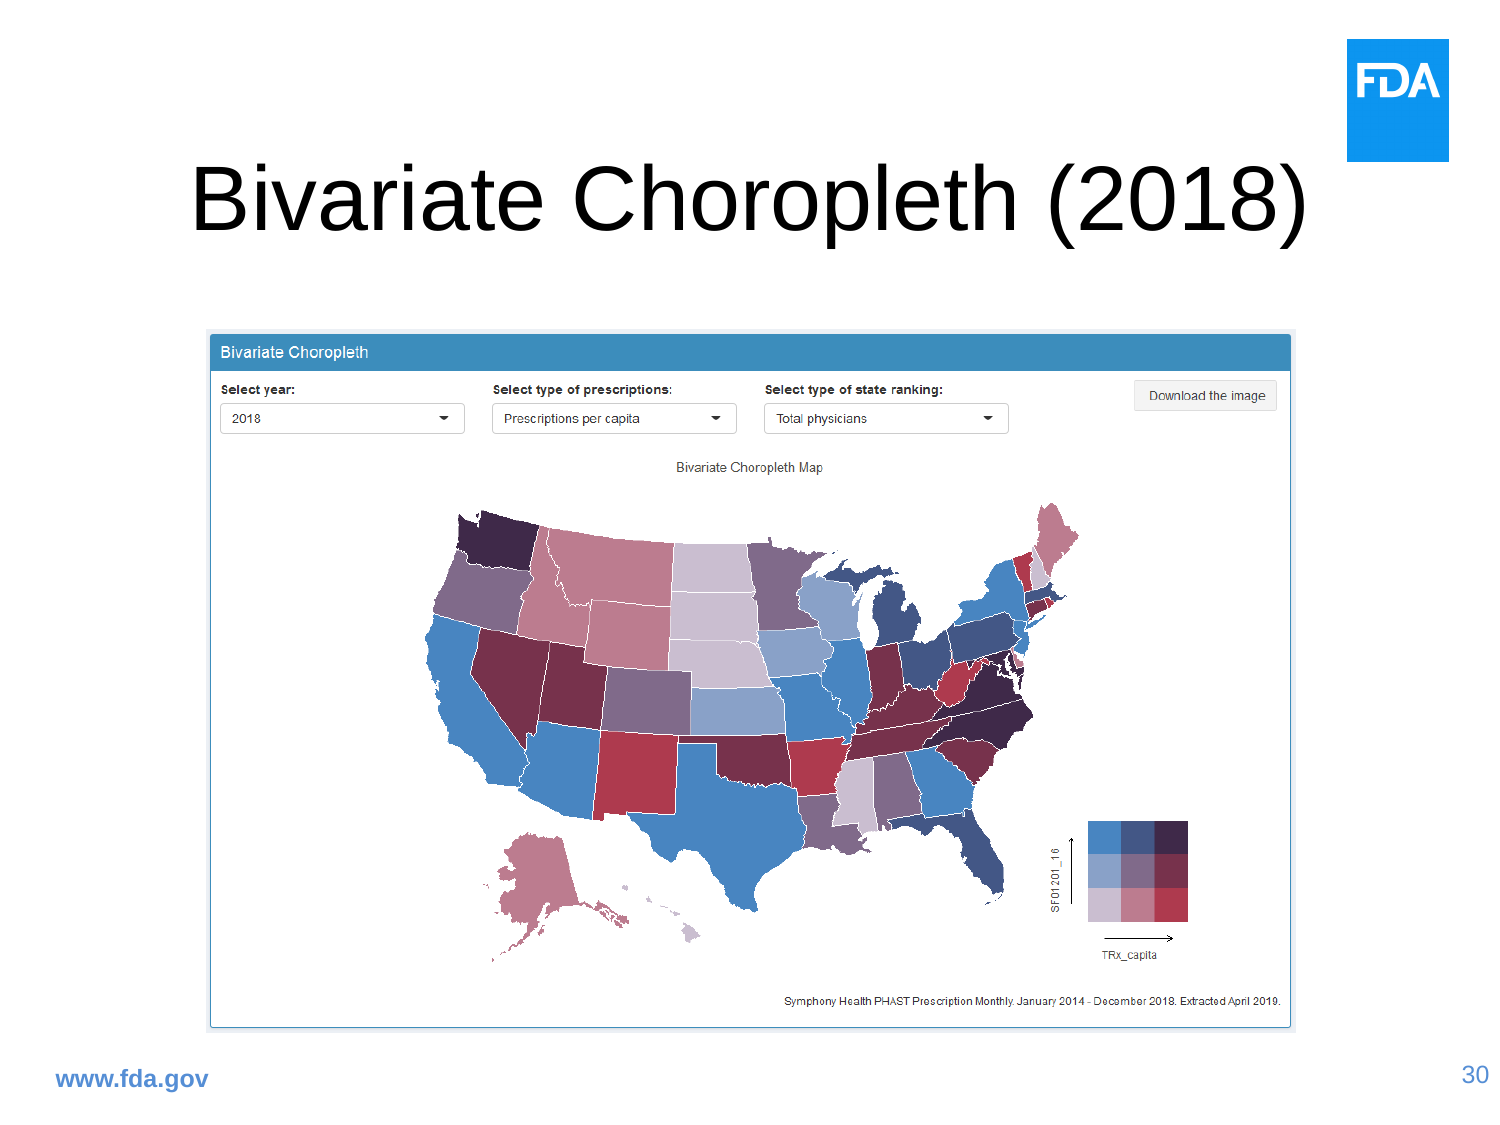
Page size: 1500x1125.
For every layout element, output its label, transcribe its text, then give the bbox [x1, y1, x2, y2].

title Bivariate Choropleth (2018) [53, 117, 1449, 270]
picture [1347, 39, 1449, 117]
footer www.fda.gov [40, 1047, 516, 1108]
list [206, 329, 1296, 1033]
